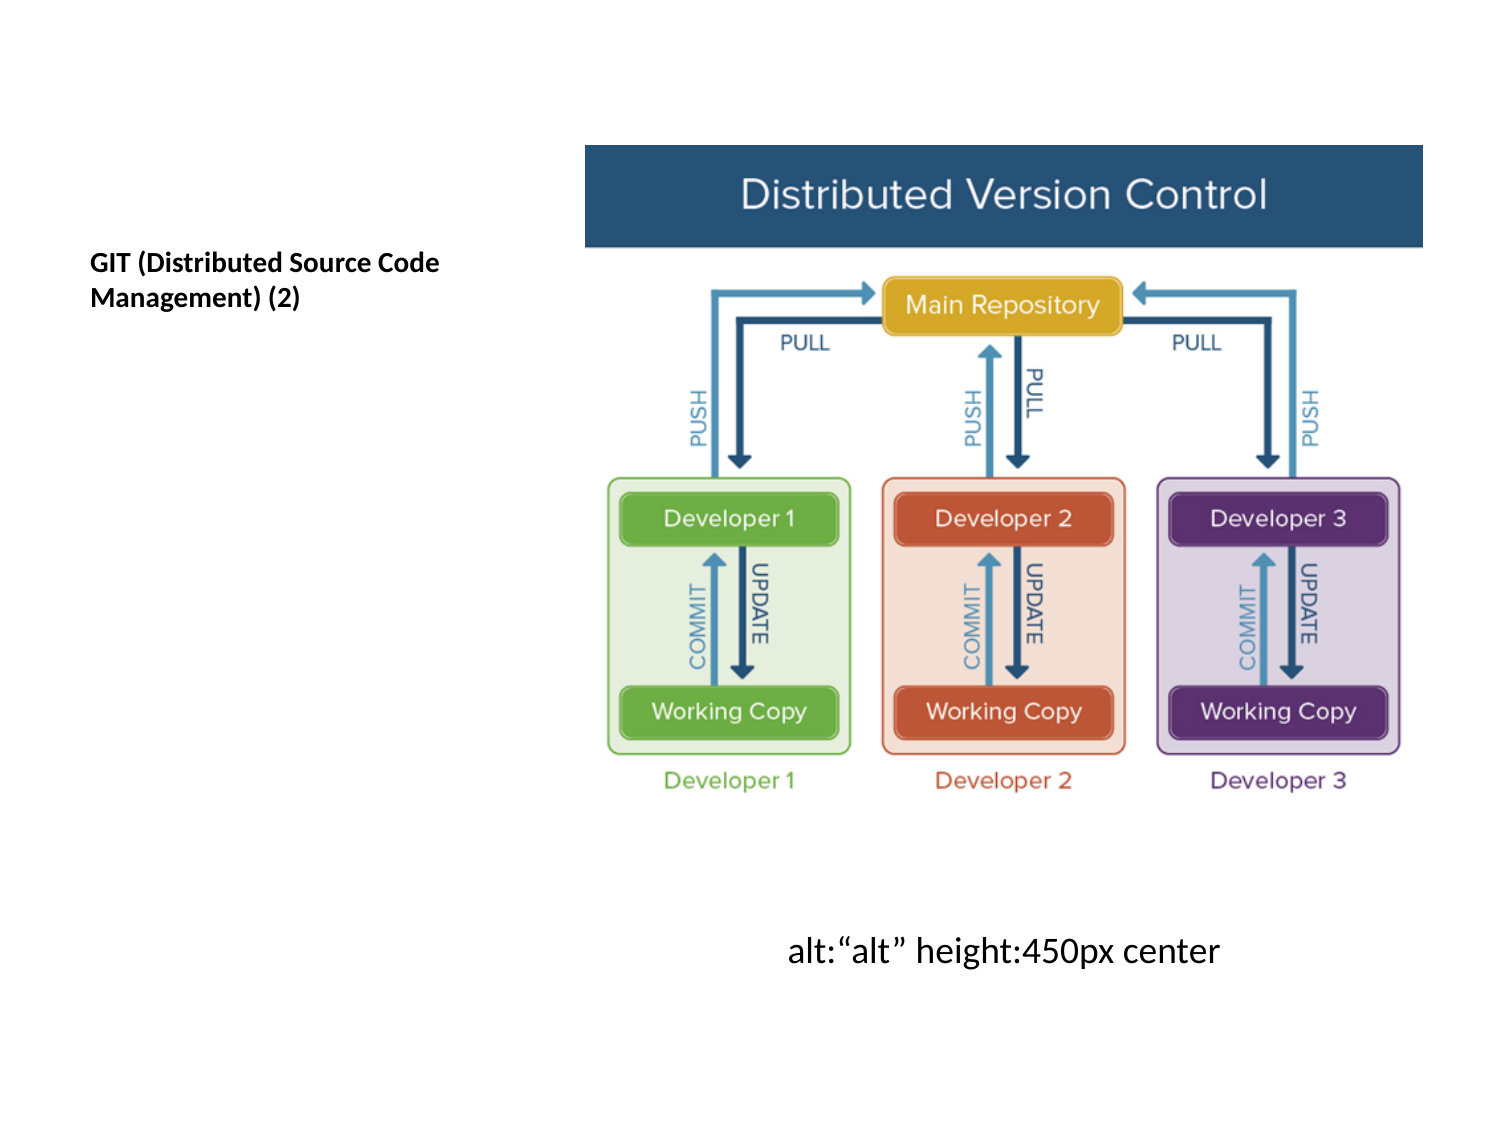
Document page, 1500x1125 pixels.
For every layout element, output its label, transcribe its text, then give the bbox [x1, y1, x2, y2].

text_box alt:“alt” height:450px center [585, 918, 1423, 1003]
picture [585, 145, 1424, 817]
list GIT (Distributed Source Code Management) (2) [75, 235, 569, 1005]
